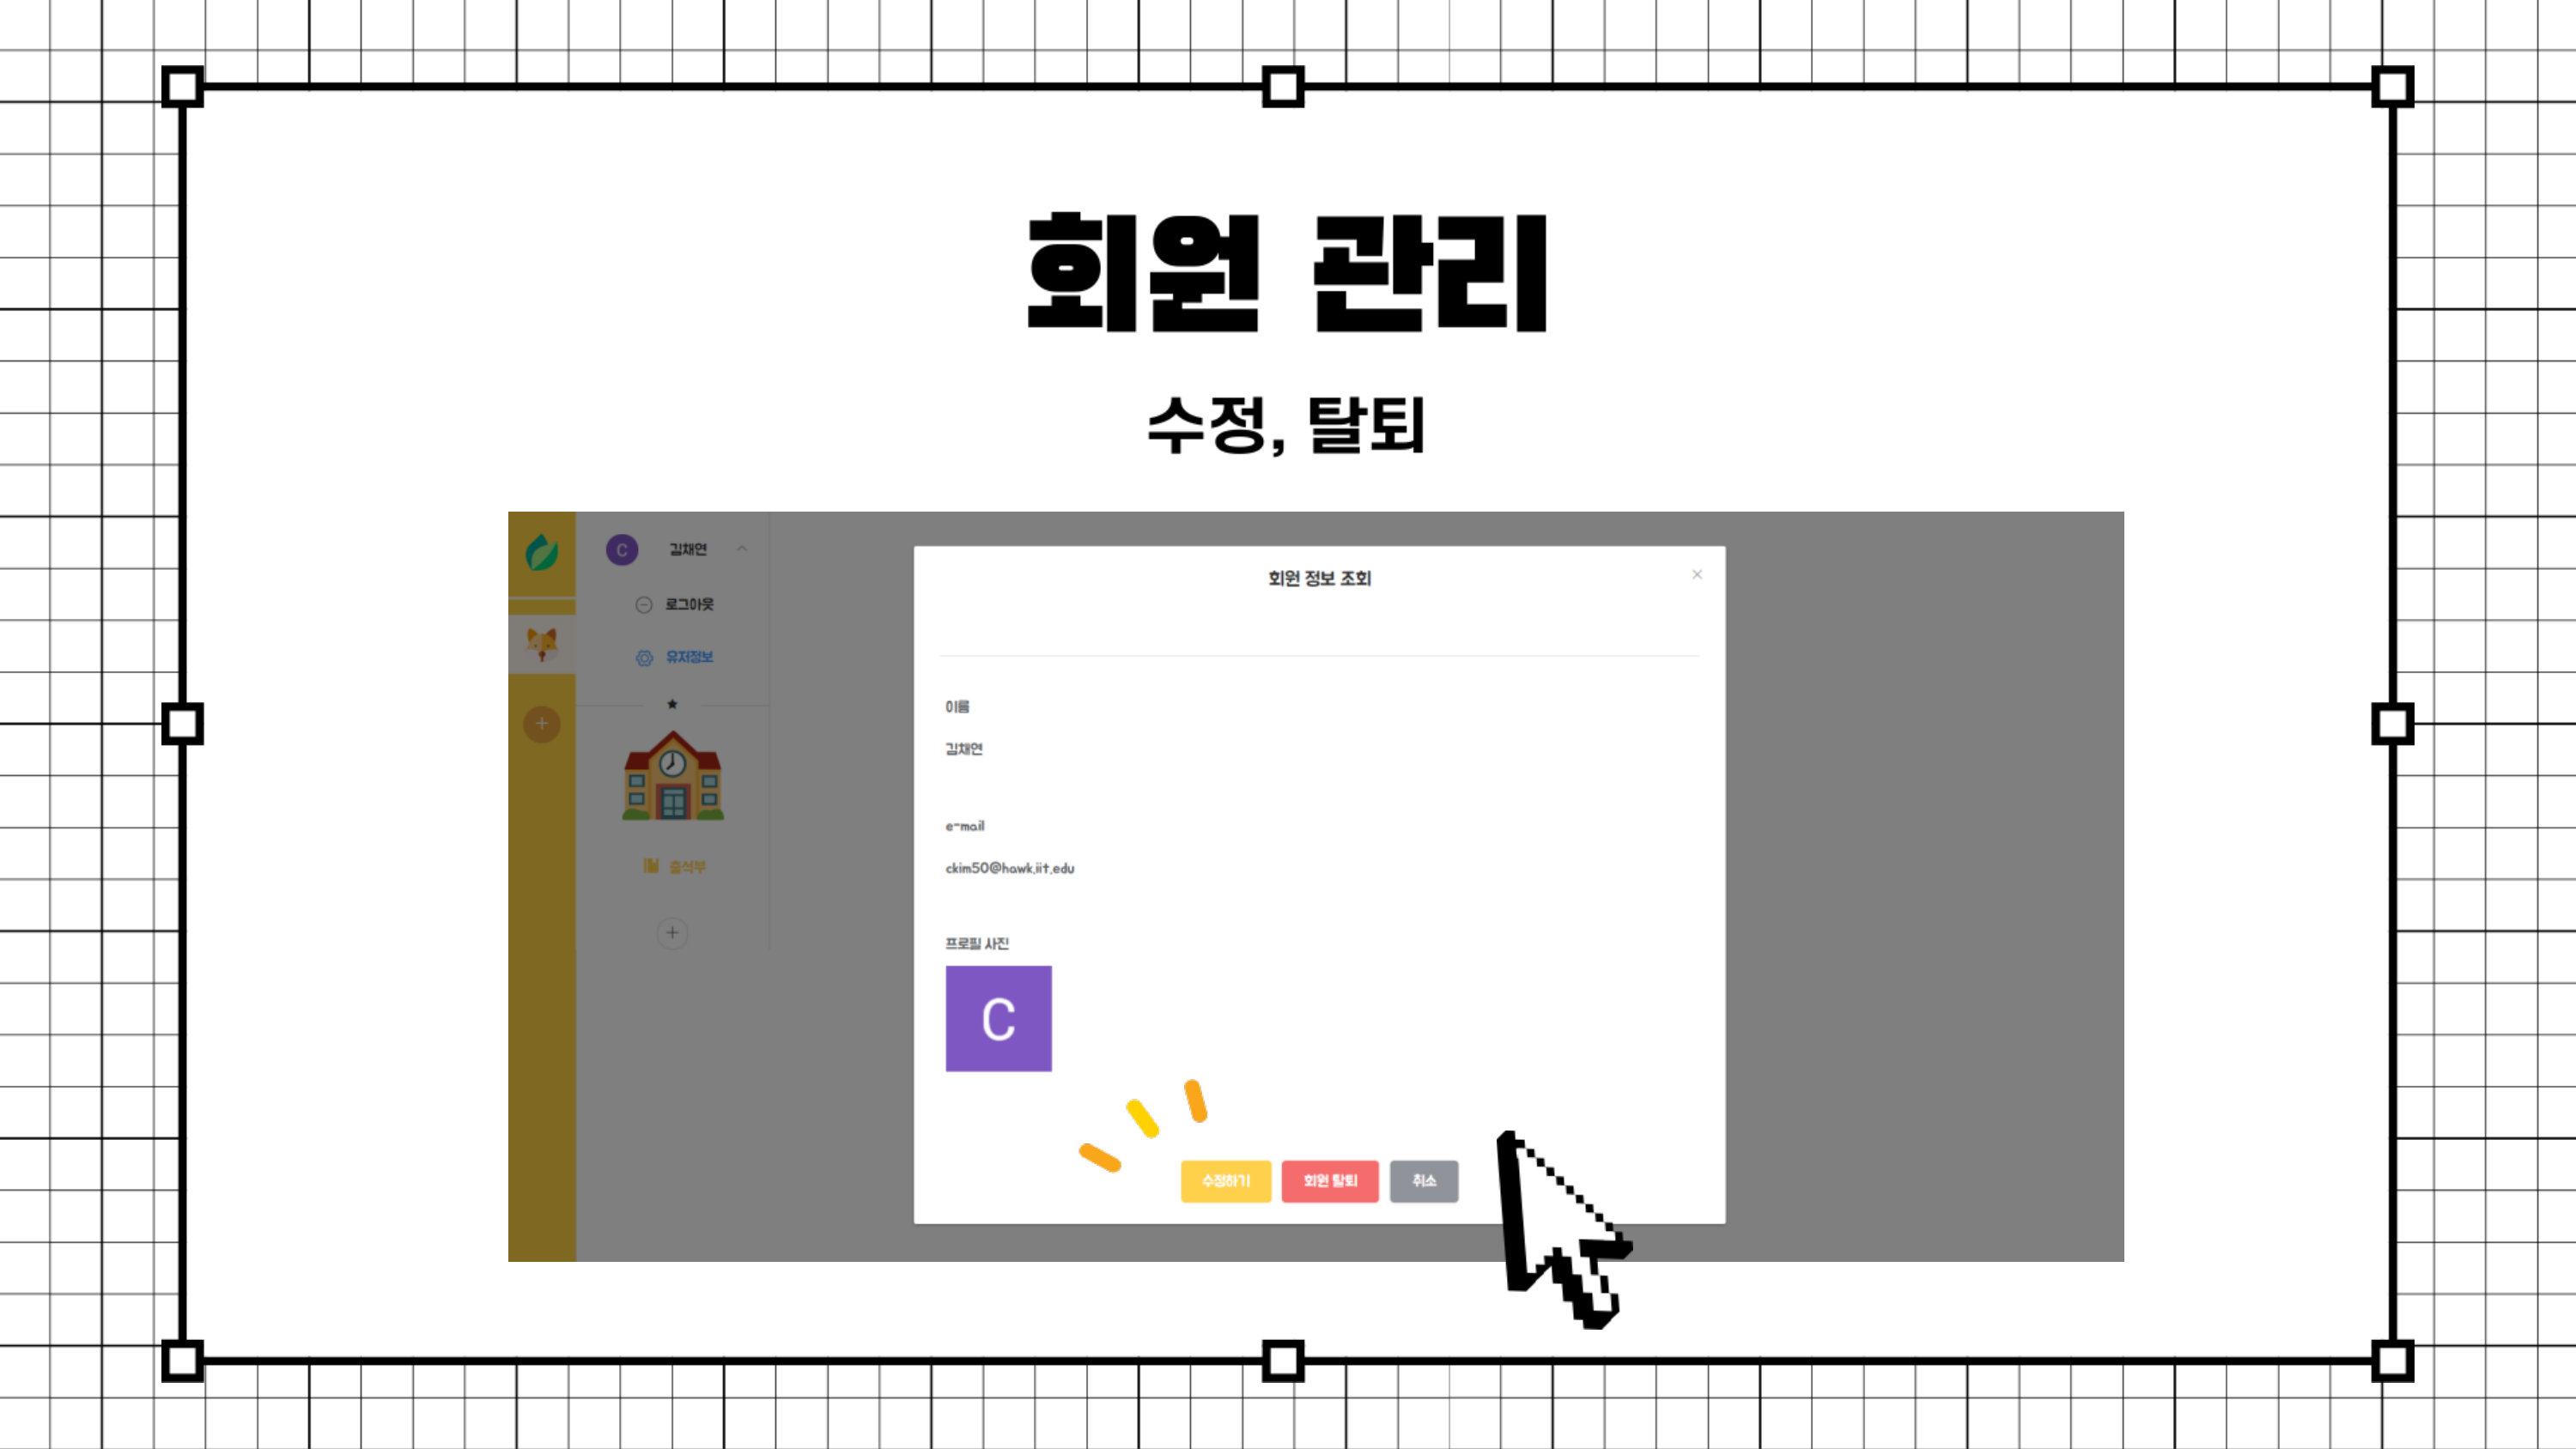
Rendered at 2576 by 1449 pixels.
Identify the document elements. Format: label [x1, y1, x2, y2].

picture [428, 156, 1625, 506]
text_box [161, 65, 2415, 1383]
text_box [508, 511, 2124, 1262]
text_box [0, 0, 2576, 1449]
text_box [1077, 1078, 1212, 1174]
text_box [1497, 1131, 1633, 1330]
